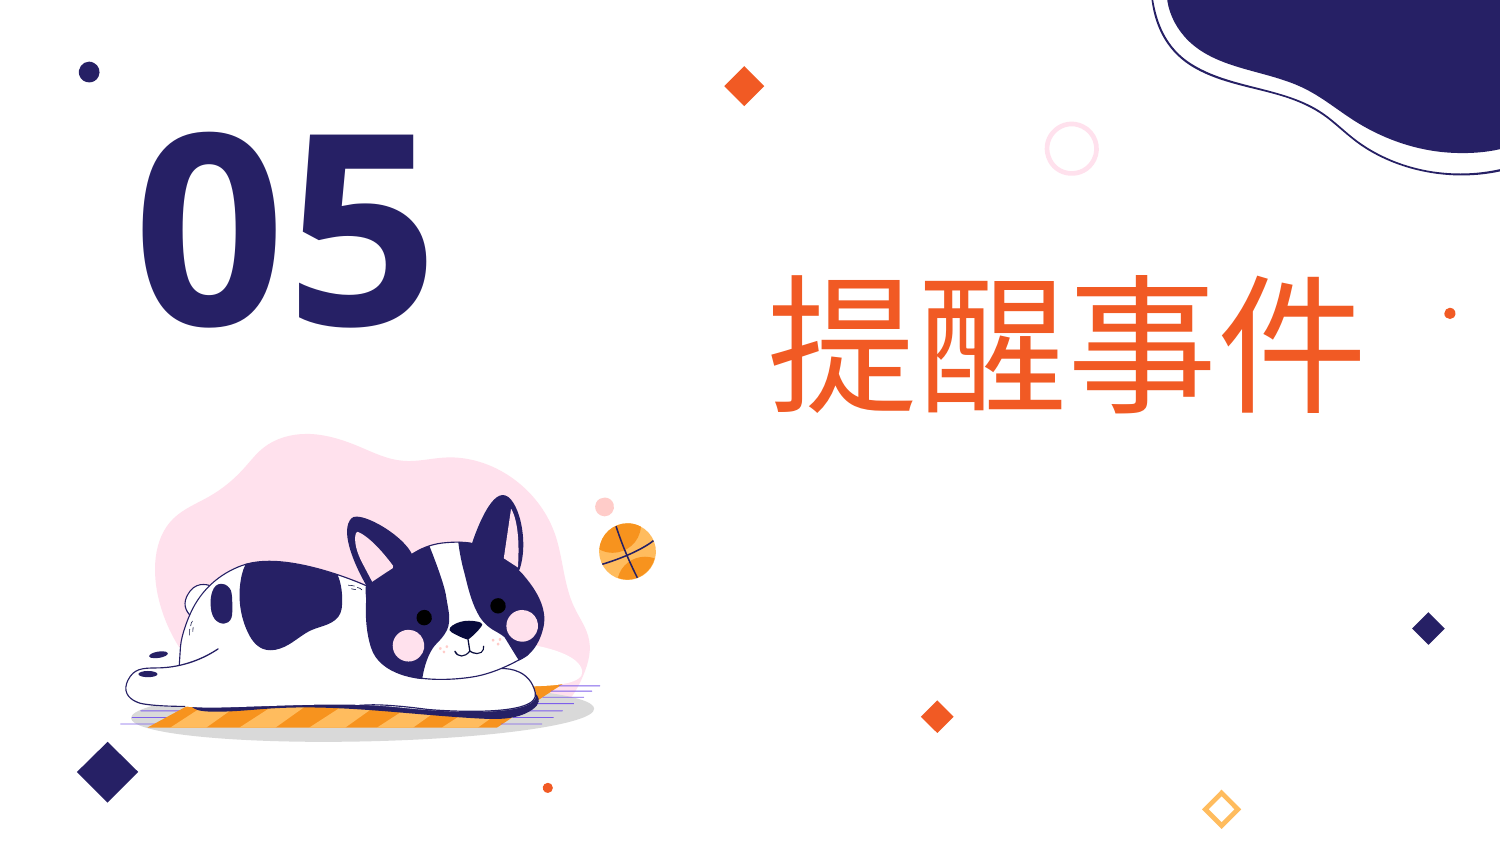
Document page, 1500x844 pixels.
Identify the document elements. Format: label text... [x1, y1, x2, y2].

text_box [117, 433, 657, 743]
title 提醒事件 [640, 222, 1383, 496]
title 05. [109, 242, 464, 516]
